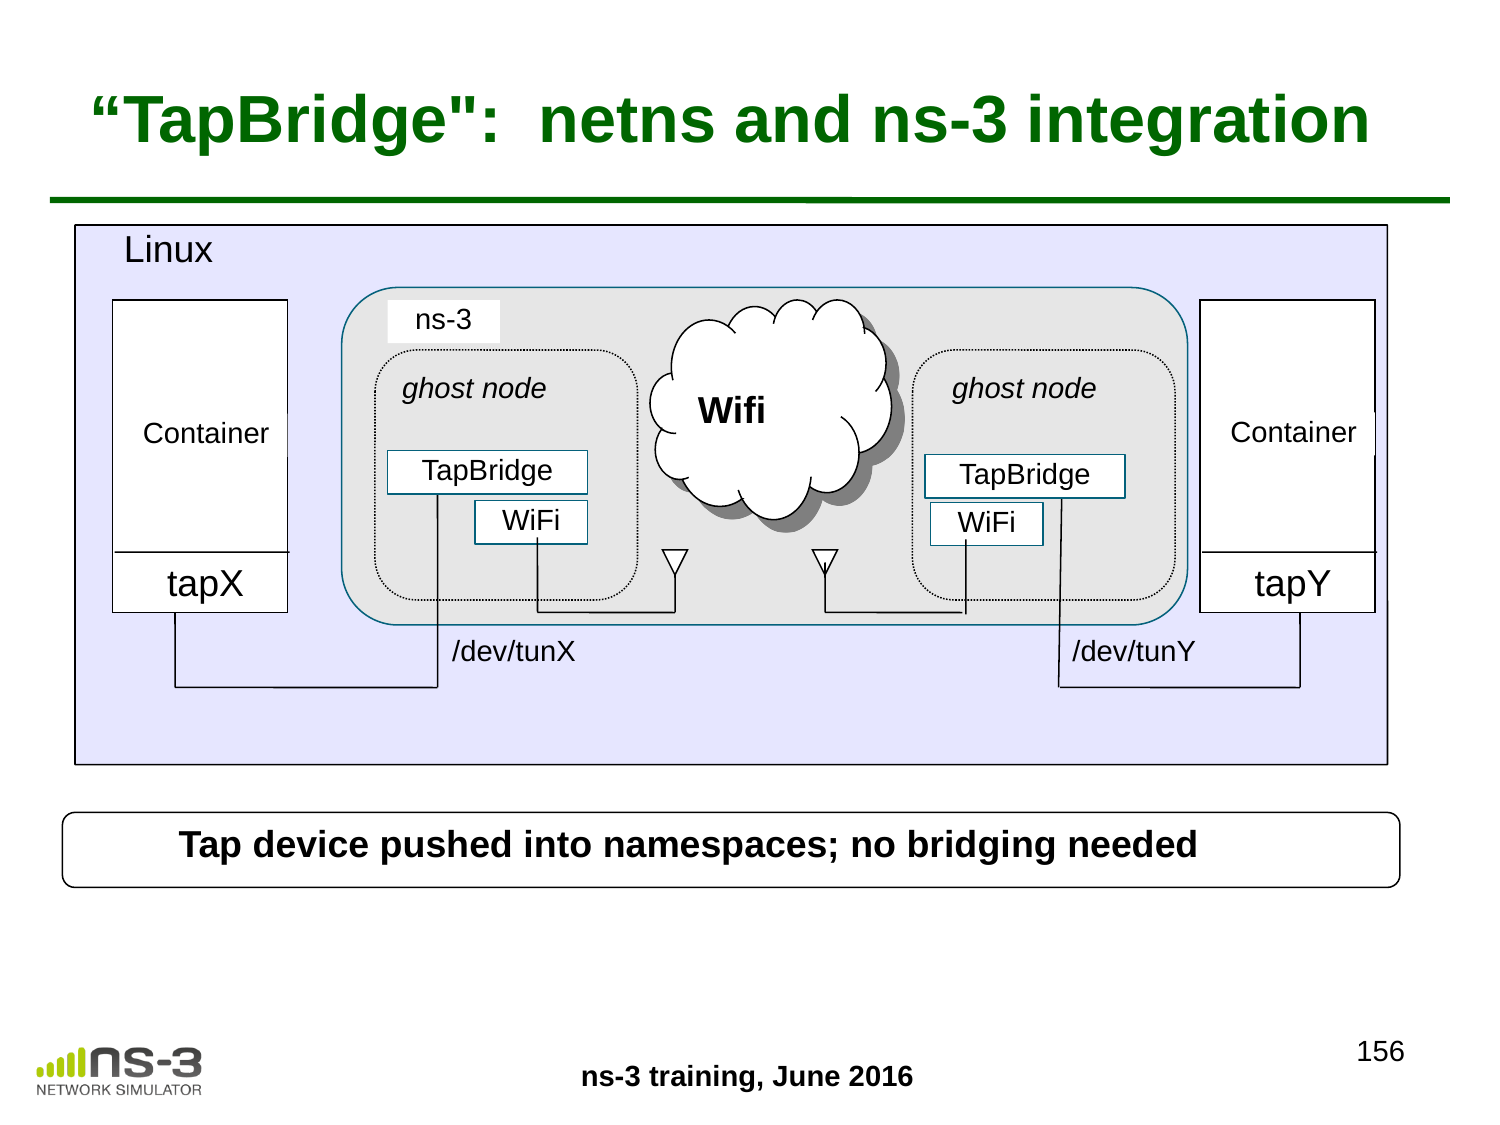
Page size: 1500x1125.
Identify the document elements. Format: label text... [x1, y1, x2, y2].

text_box [62, 812, 1400, 888]
text_box ns-3 [387, 300, 500, 344]
text_box Container [1212, 412, 1375, 456]
text_box Container [124, 413, 288, 457]
text_box [341, 287, 1188, 625]
text_box Wifi [649, 299, 892, 520]
text_box ghost node [387, 362, 562, 413]
slide_number 156 [1074, 1024, 1421, 1101]
text_box [112, 299, 288, 613]
text_box Tap device pushed into namespaces; no bridging needed [163, 812, 1215, 873]
text_box [912, 349, 1176, 601]
footer ns-3 training, June 2016 [512, 1049, 983, 1125]
text_box /dev/tunX [437, 624, 591, 675]
text_box tapY [1239, 553, 1347, 612]
text_box ghost node [937, 362, 1112, 413]
text_box TapBridge [924, 454, 1125, 498]
text_box [1200, 299, 1375, 613]
text_box [662, 549, 688, 575]
text_box [374, 349, 638, 601]
text_box [812, 549, 838, 575]
text_box Linux [109, 235, 229, 275]
picture [24, 1017, 213, 1125]
text_box [75, 224, 1388, 765]
text_box /dev/tunY [1057, 624, 1211, 675]
title “TapBridge": netns and ns-3 integration [74, 14, 1426, 219]
text_box tapX [152, 553, 259, 612]
text_box WiFi [930, 502, 1043, 546]
